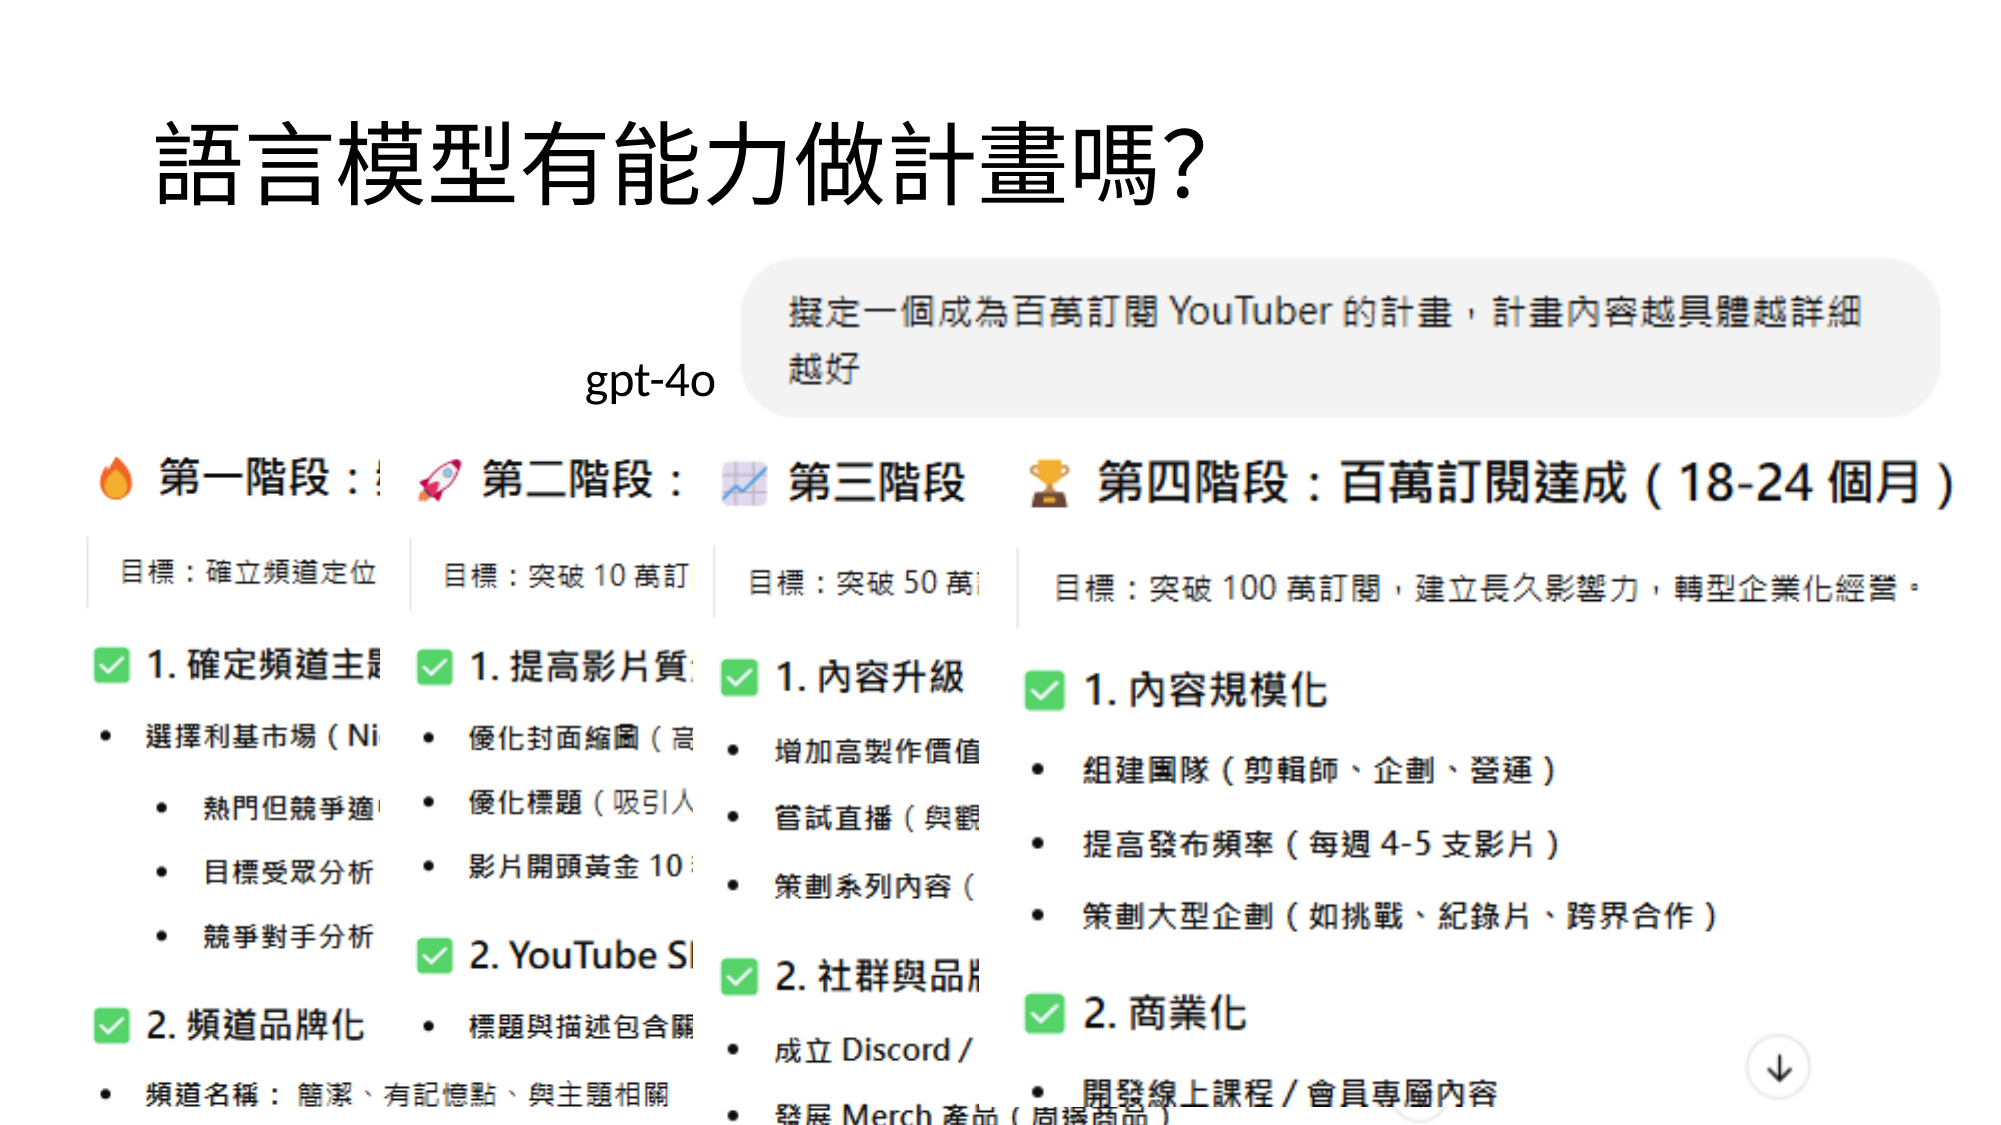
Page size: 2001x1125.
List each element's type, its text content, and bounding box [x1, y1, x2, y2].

picture [730, 247, 1952, 432]
title 語言模型有能力做計畫嗎？ [137, 59, 1863, 278]
picture [46, 434, 2000, 1125]
text_box gpt-4o [506, 339, 725, 415]
